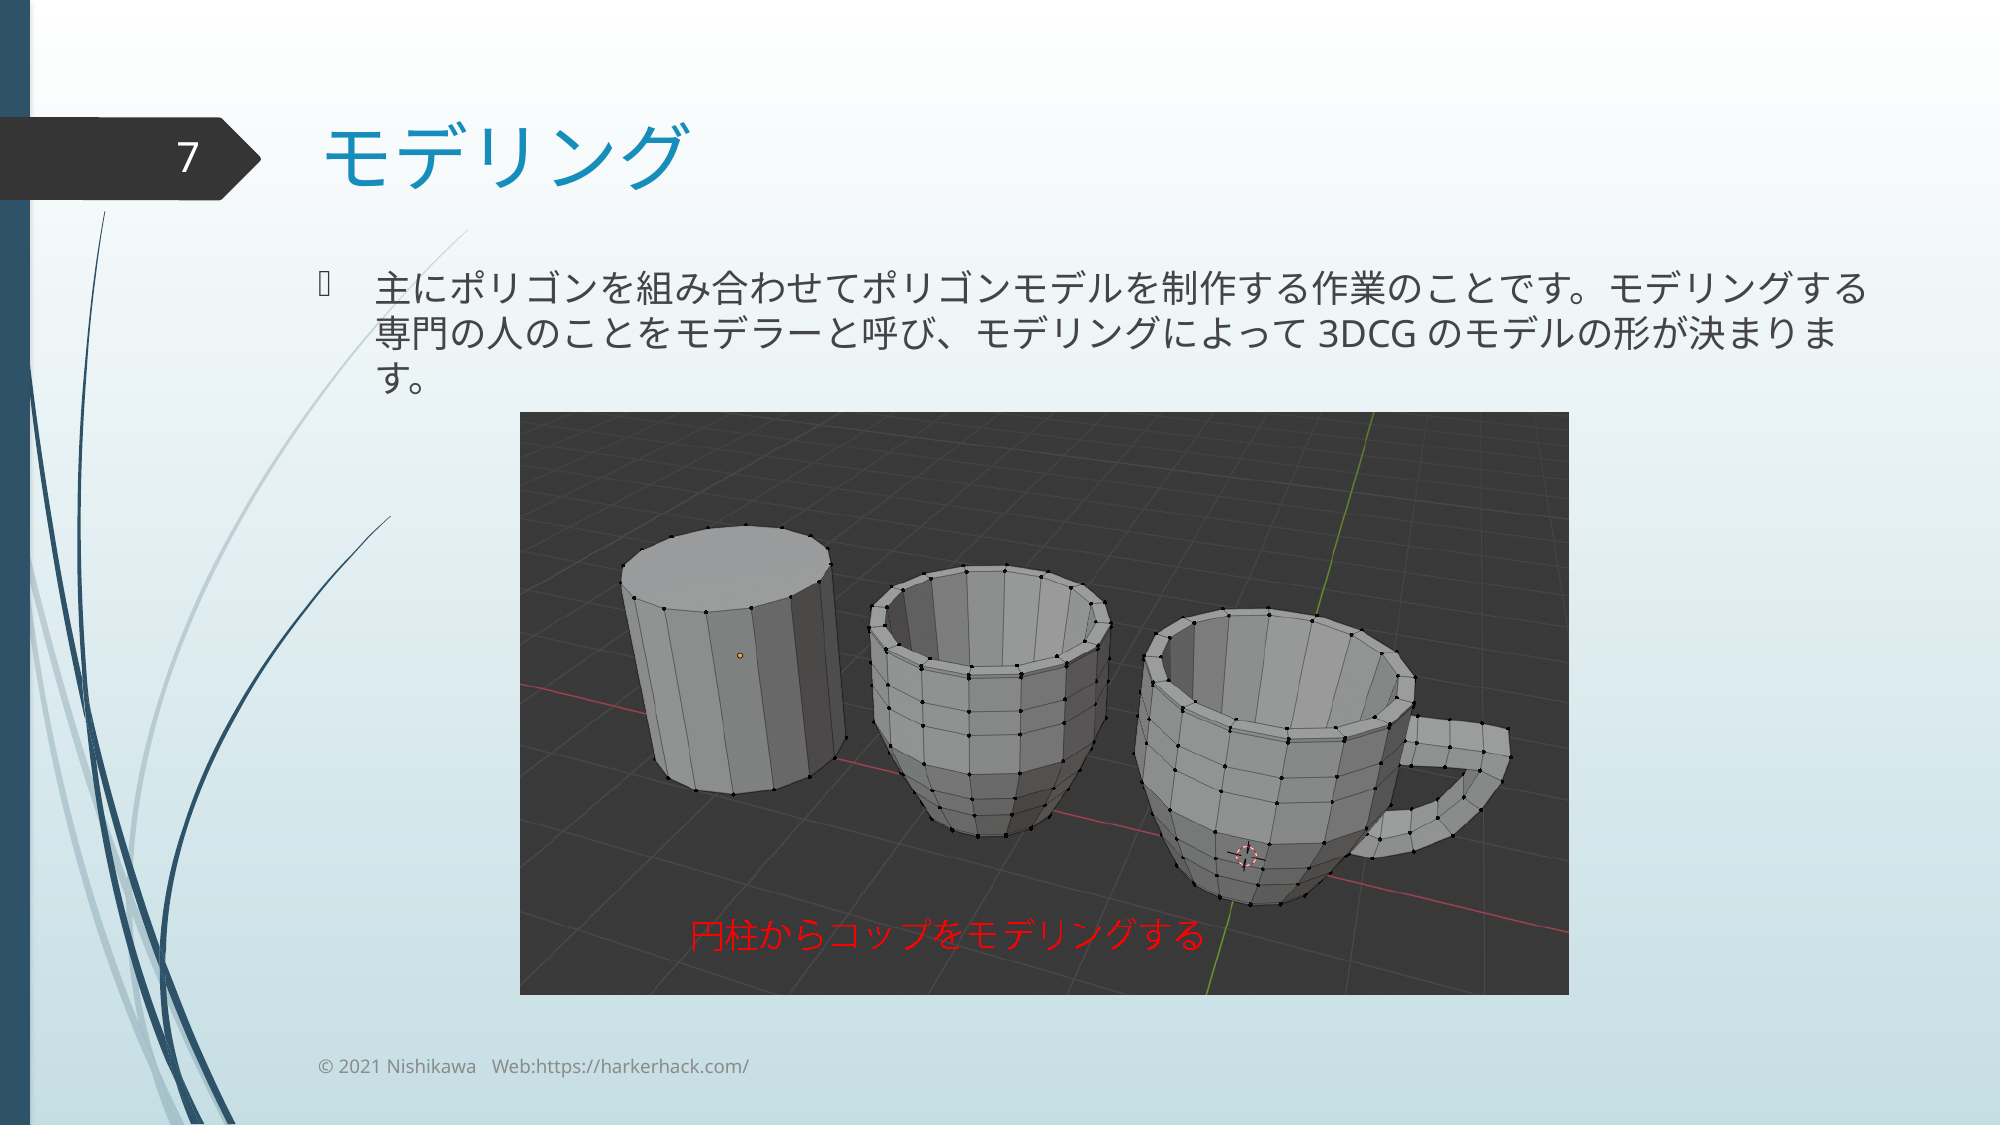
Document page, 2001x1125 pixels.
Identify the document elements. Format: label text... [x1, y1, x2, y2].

picture [520, 412, 1569, 996]
list 主にポリゴンを組み合わせてポリゴンモデルを制作する作業のことです。モデリングする専門の人のことをモデラーと呼び、モデリングによって3DCGのモデルの形が決まります。 [303, 257, 1888, 970]
slide_number 7 [87, 129, 216, 190]
title モデリング [303, 102, 1888, 212]
footer © 2021 Nishikawa Web:https://harkerhack.com/ [303, 1036, 1675, 1096]
